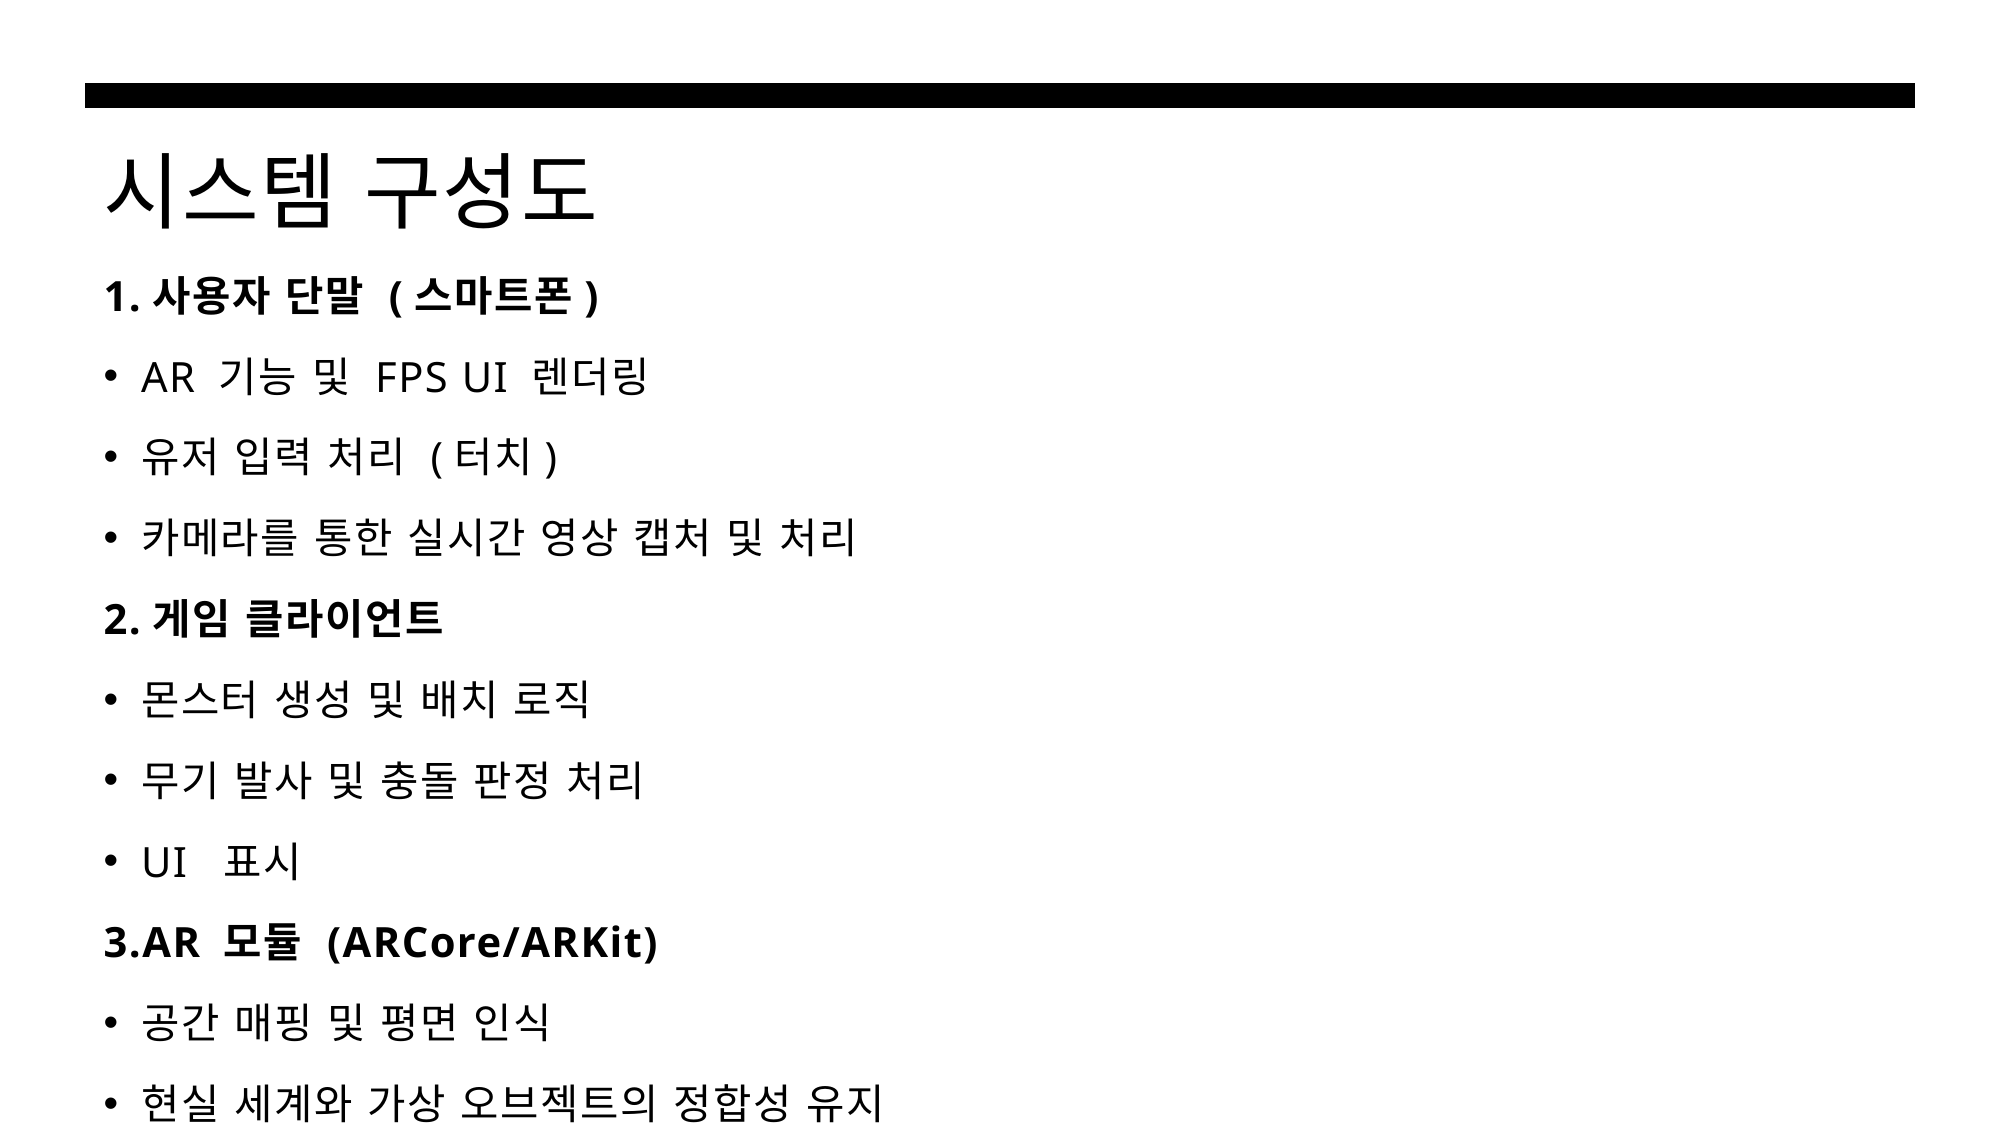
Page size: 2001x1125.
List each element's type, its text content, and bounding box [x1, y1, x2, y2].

title 시스템 구성도 [85, 121, 1916, 241]
list 1.사용자 단말 (스마트폰) AR 기능 및 FPS UI 렌더링 유저 입력 처리 (터치) 카메라를 통한 실시간 영상 캡처 및 처리 2.게임 클라이언트 몬스터 생성 및 배치 로직 무기 발사 및 충돌 판정 처리 UI 표시 3.AR 모듈 (ARCore/ARKit) 공간 매핑 및 평면 인식 현실 세계와 가상 오브젝트의 정합성 유지 [85, 241, 1916, 860]
